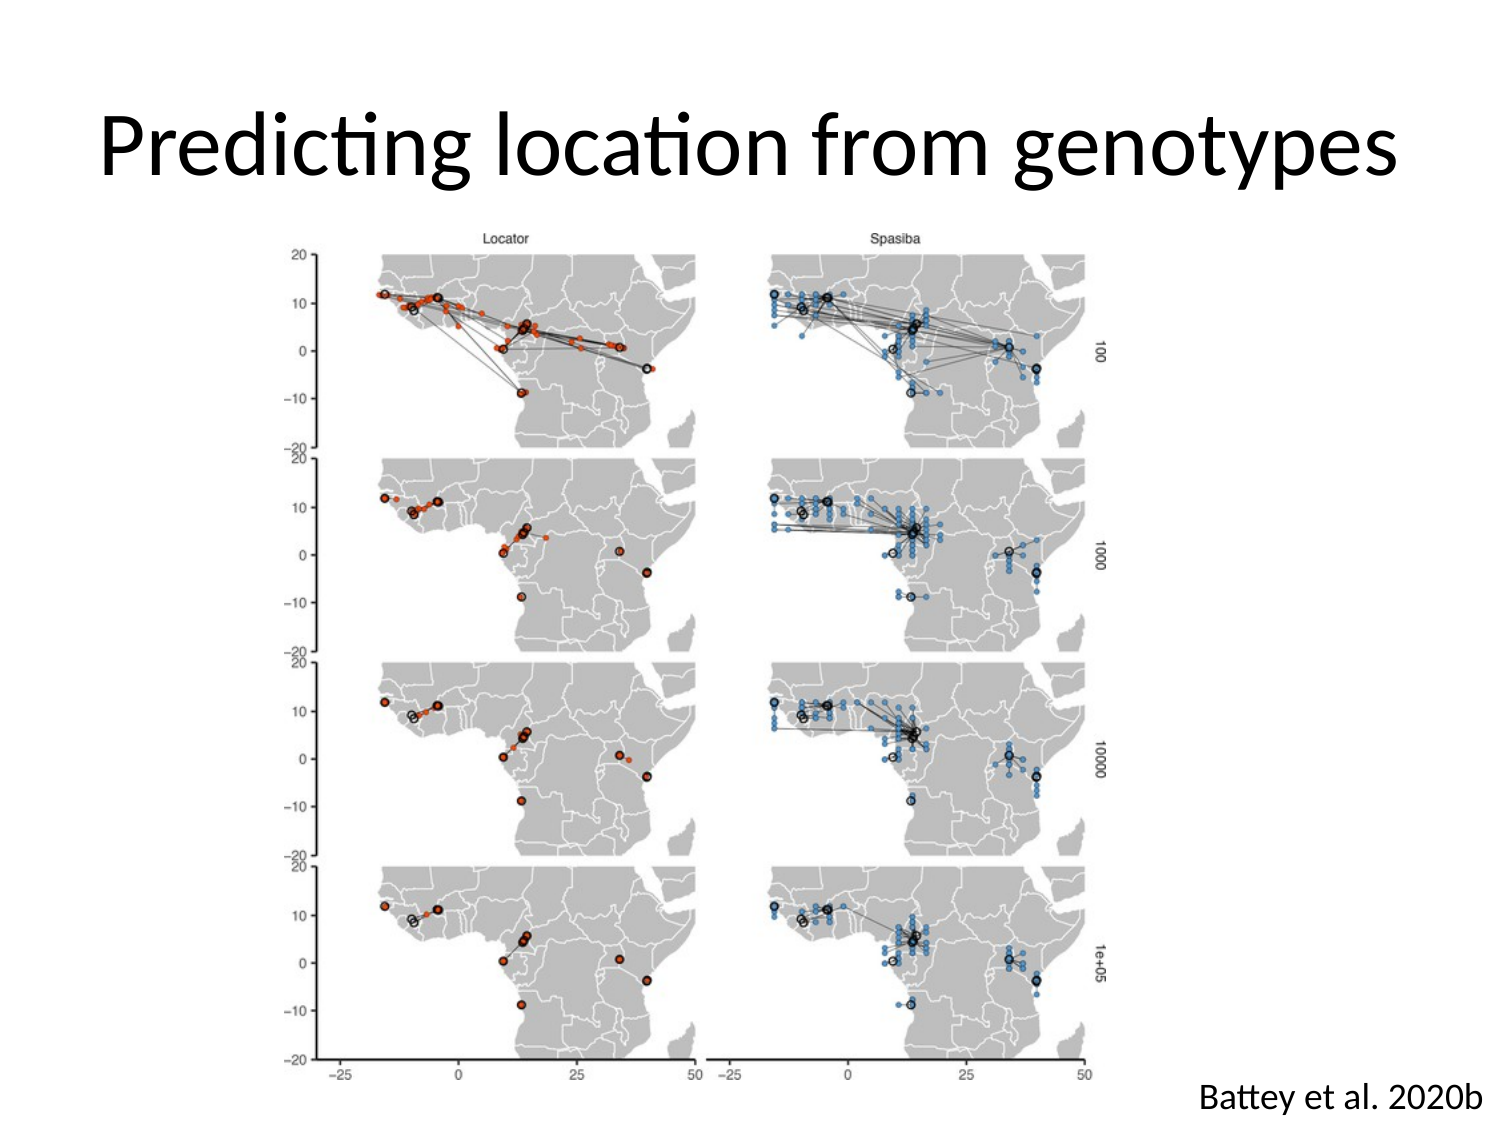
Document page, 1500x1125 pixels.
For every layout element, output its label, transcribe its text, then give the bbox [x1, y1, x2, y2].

picture [283, 233, 1106, 1081]
text_box Battey et al. 2020b [1183, 1064, 1499, 1125]
title Predicting location from genotypes [75, 45, 1425, 233]
